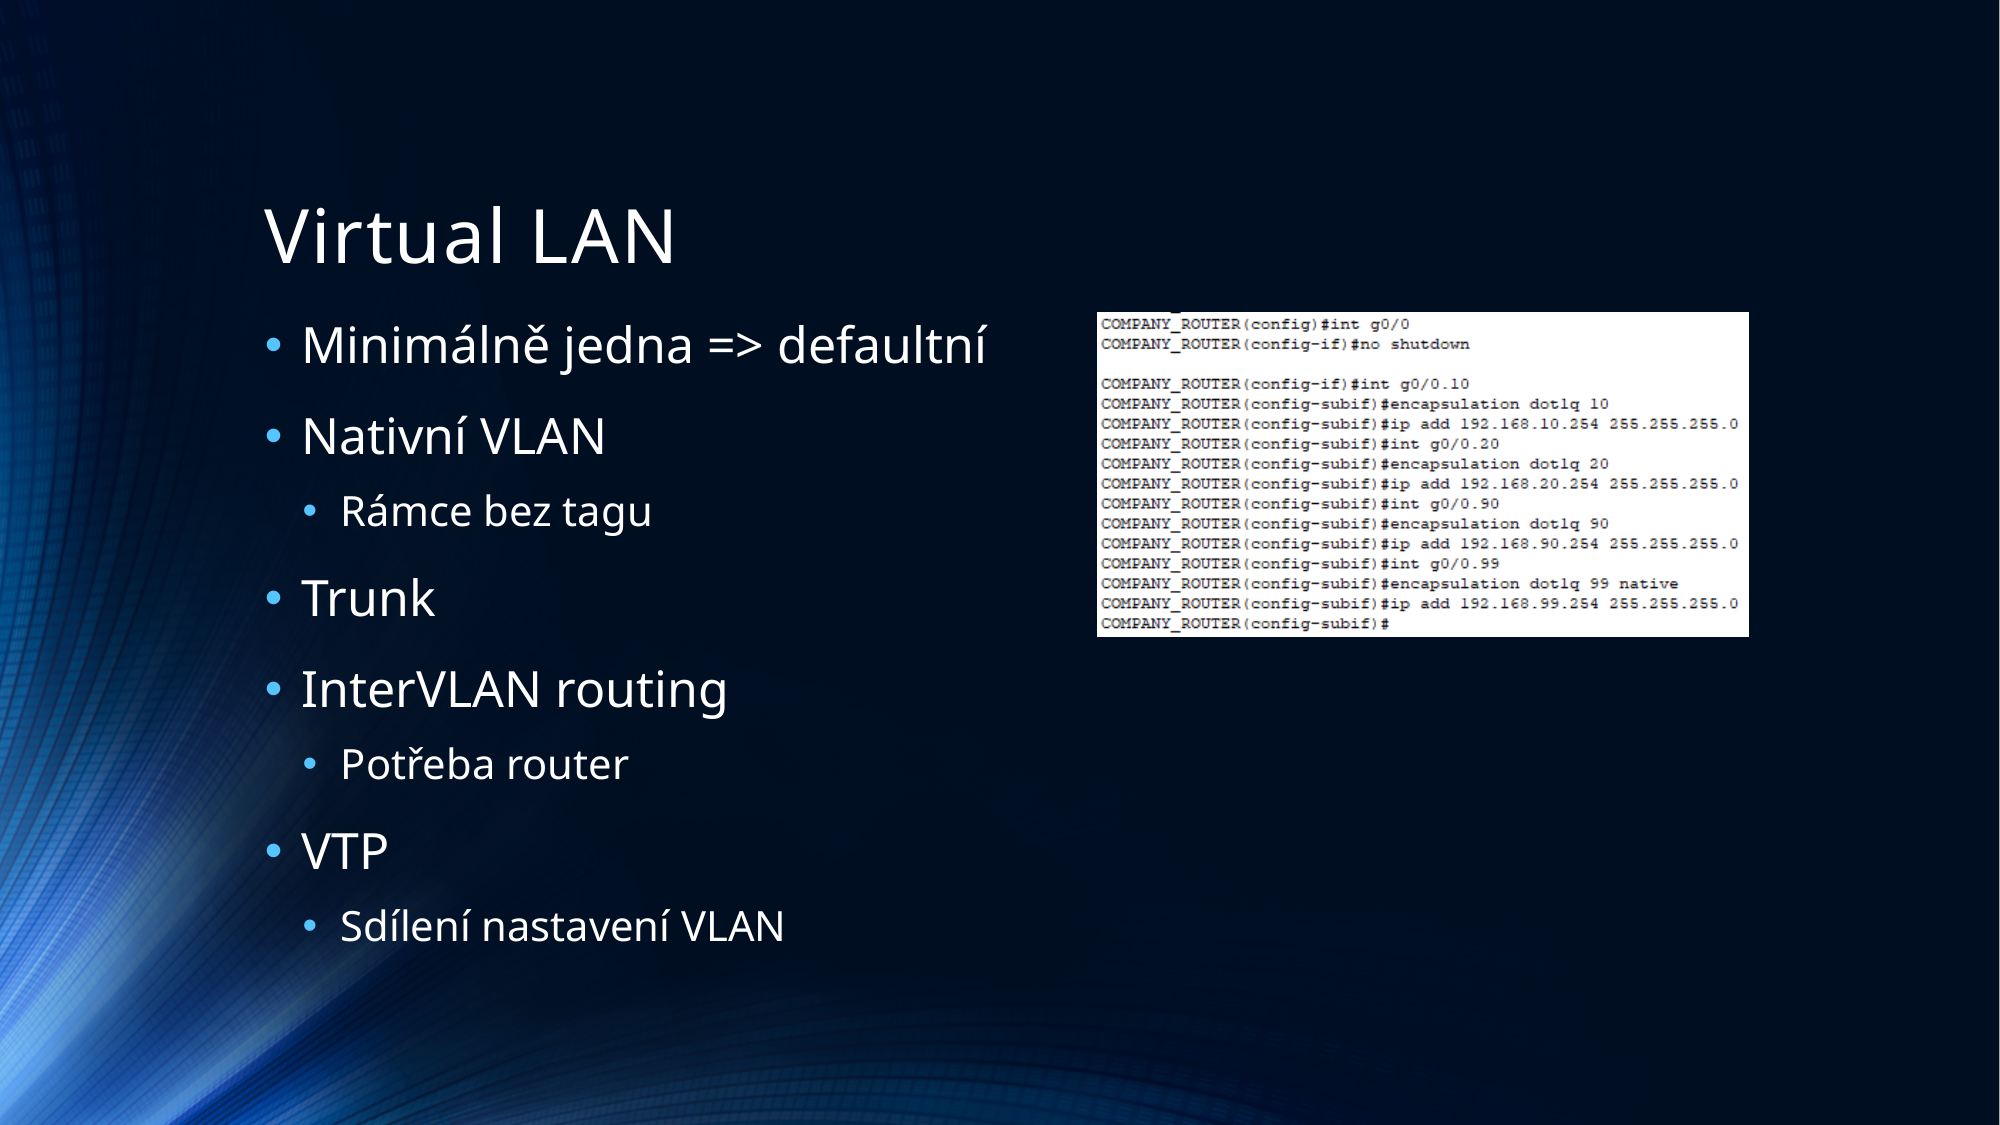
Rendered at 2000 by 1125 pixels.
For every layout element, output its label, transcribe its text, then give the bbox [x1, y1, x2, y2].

list Minimálně jedna => defaultní Nativní VLAN Rámce bez tagu Trunk InterVLAN routing Potřeba router VTP Sdílení nastavení VLAN [249, 312, 1749, 988]
picture [0, 0, 2000, 1125]
title Virtual LAN [249, 62, 1750, 288]
